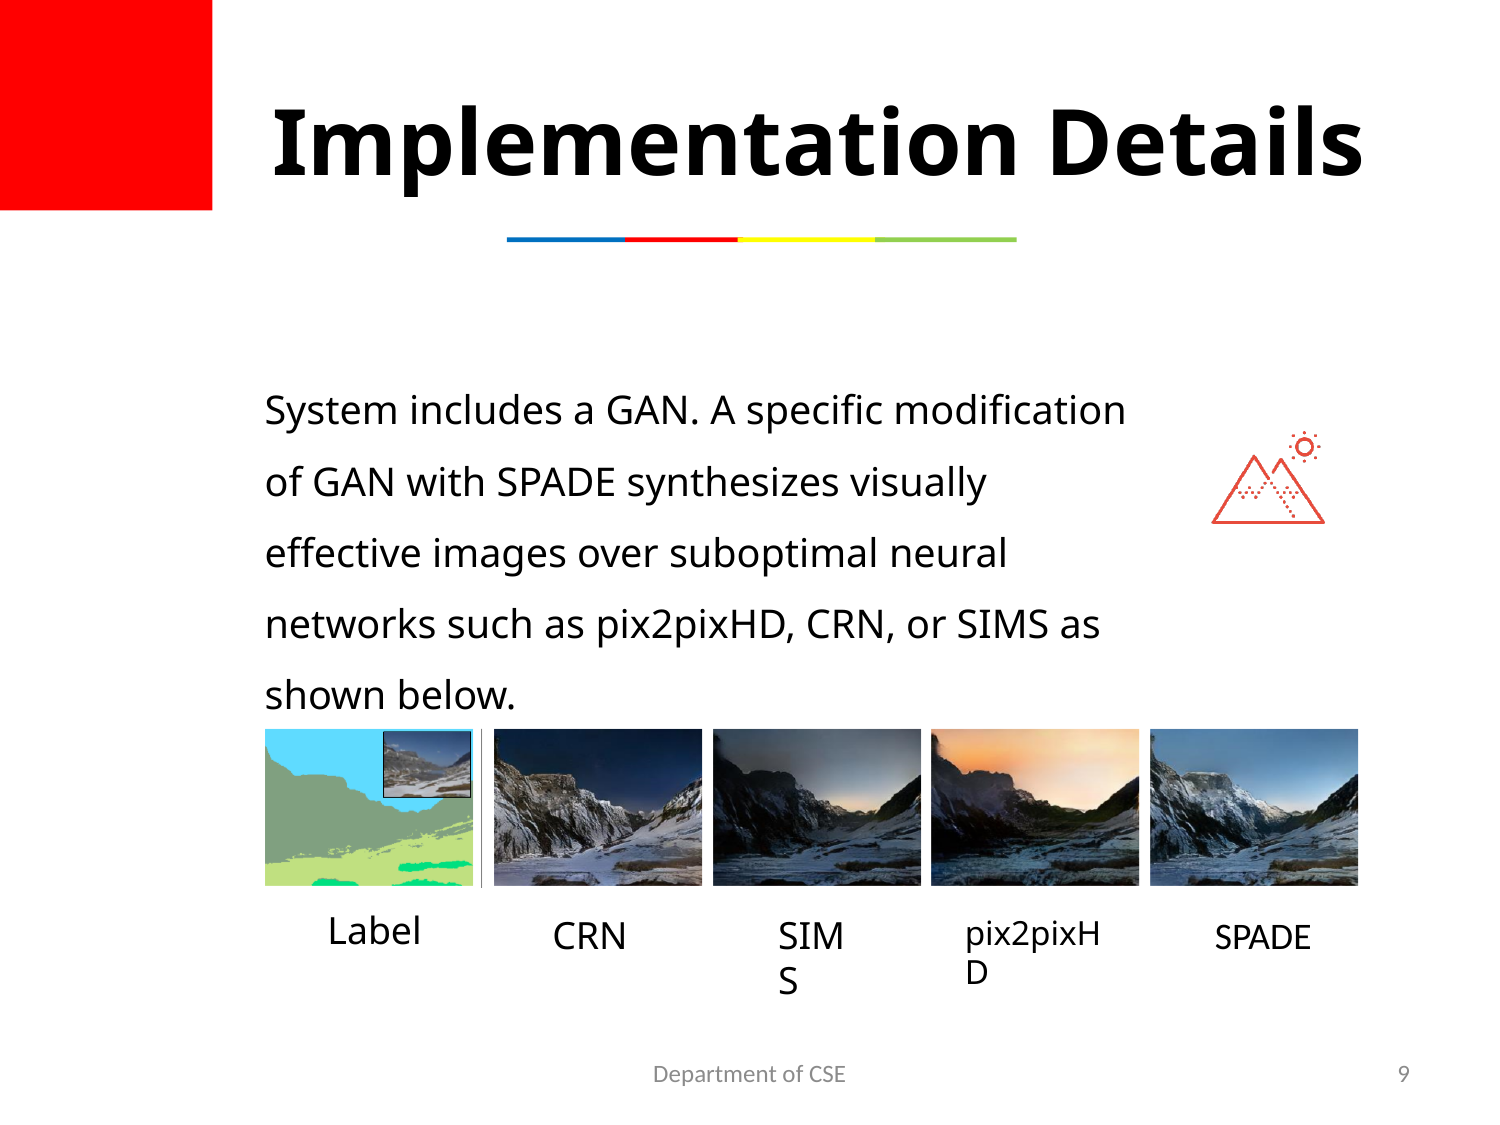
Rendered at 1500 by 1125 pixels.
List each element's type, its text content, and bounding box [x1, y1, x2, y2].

text_box pix2pixHD [950, 904, 1138, 1000]
picture [1205, 414, 1332, 541]
picture [254, 722, 1368, 888]
title Implementation Details [212, 45, 1425, 233]
text_box CRN [537, 904, 650, 965]
text_box SIMS [763, 904, 881, 1010]
text_box [873, 235, 1019, 244]
slide_number 9 [1074, 1042, 1425, 1103]
text_box [623, 235, 735, 244]
text_box System includes a GAN. A specific modification of GAN with SPADE synthesizes visually effective images over suboptimal neural networks such as pix2pixHD, CRN, or SIMS as shown below. [249, 354, 1163, 725]
text_box [505, 235, 623, 244]
text_box SPADE [1199, 904, 1357, 965]
text_box [0, 0, 215, 213]
text_box Label [312, 899, 444, 960]
footer Department of CSE [512, 1042, 988, 1103]
text_box [735, 235, 873, 244]
